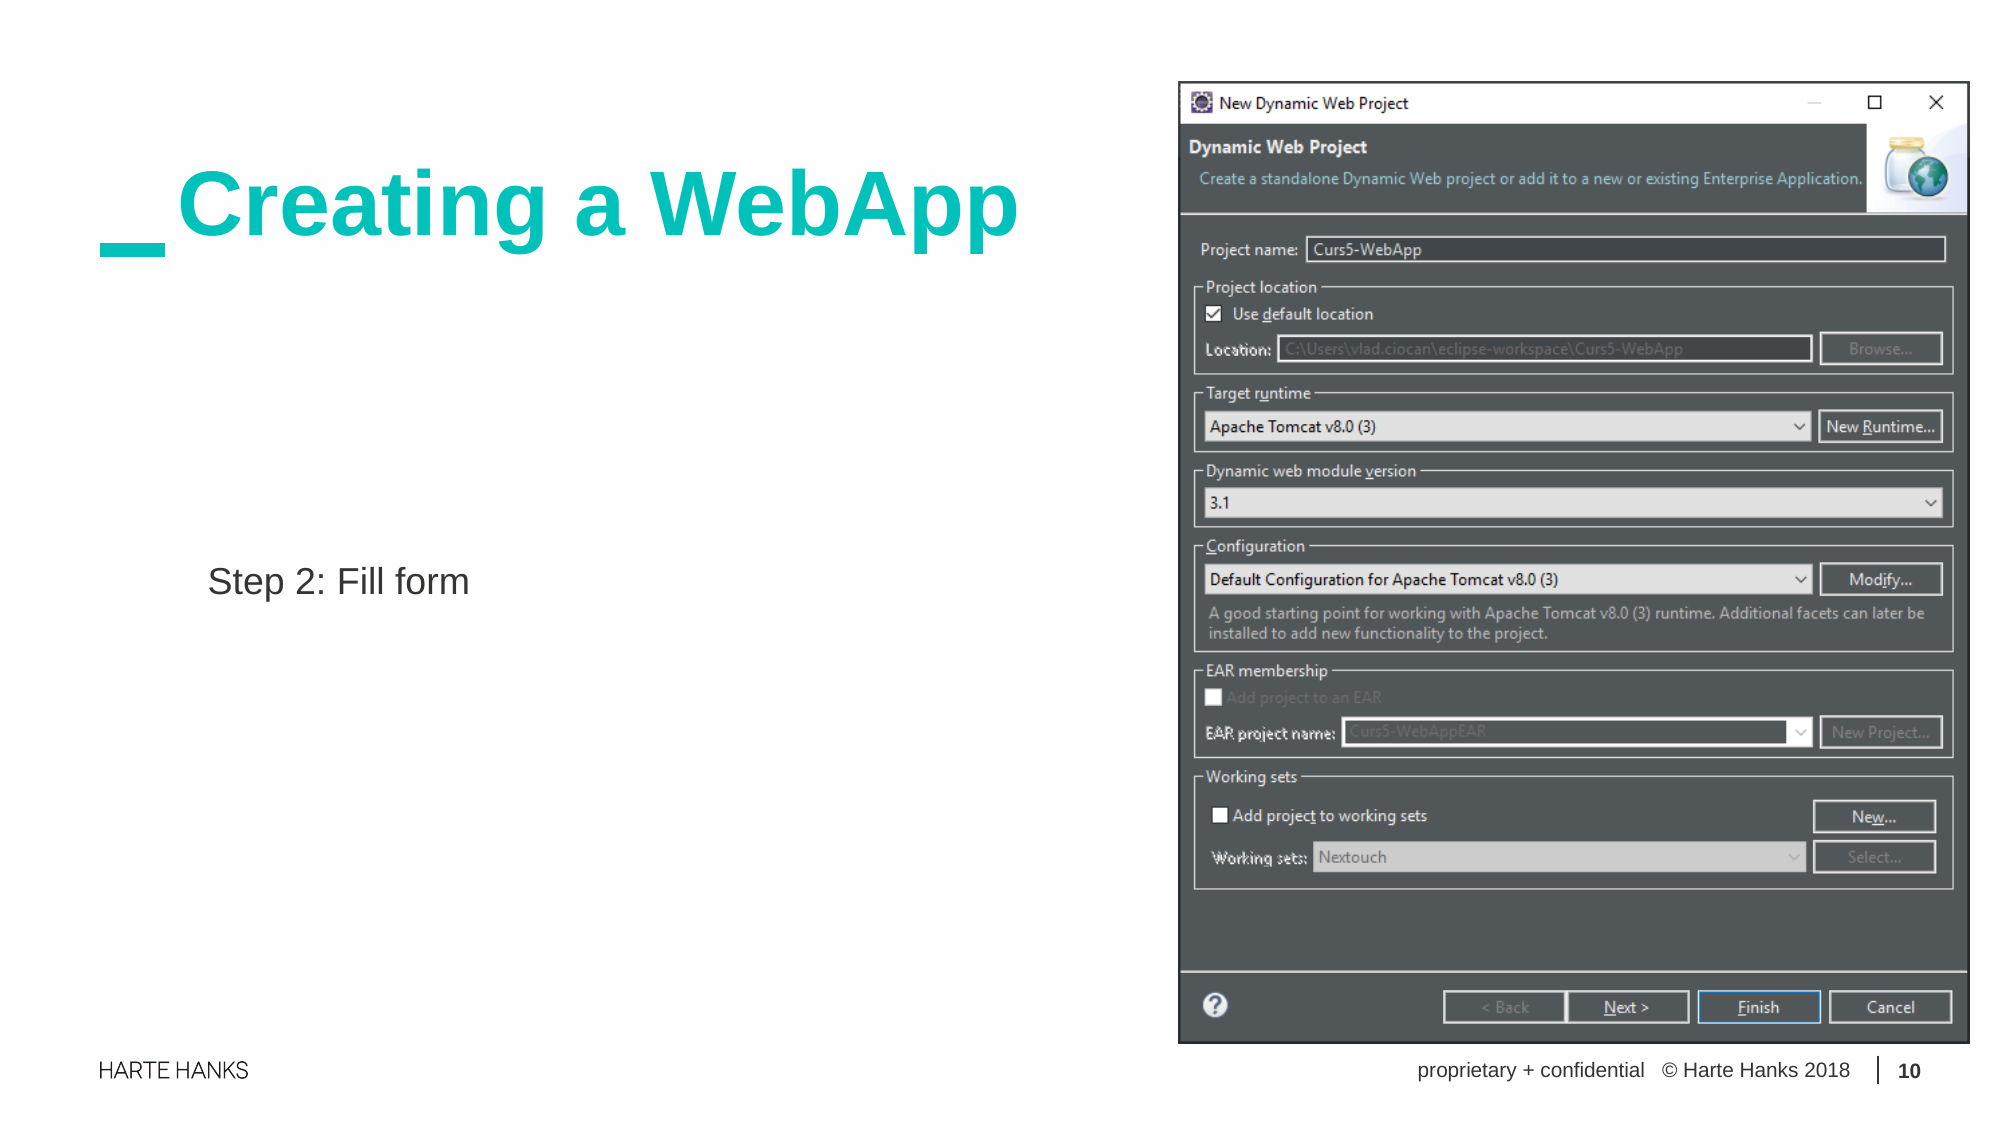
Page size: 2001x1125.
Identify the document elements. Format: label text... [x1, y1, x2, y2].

picture [100, 1061, 248, 1079]
text_box Creating a WebApp [177, 143, 1147, 294]
text_box Step 2: Fill form [154, 562, 524, 618]
picture [1178, 81, 1970, 1044]
